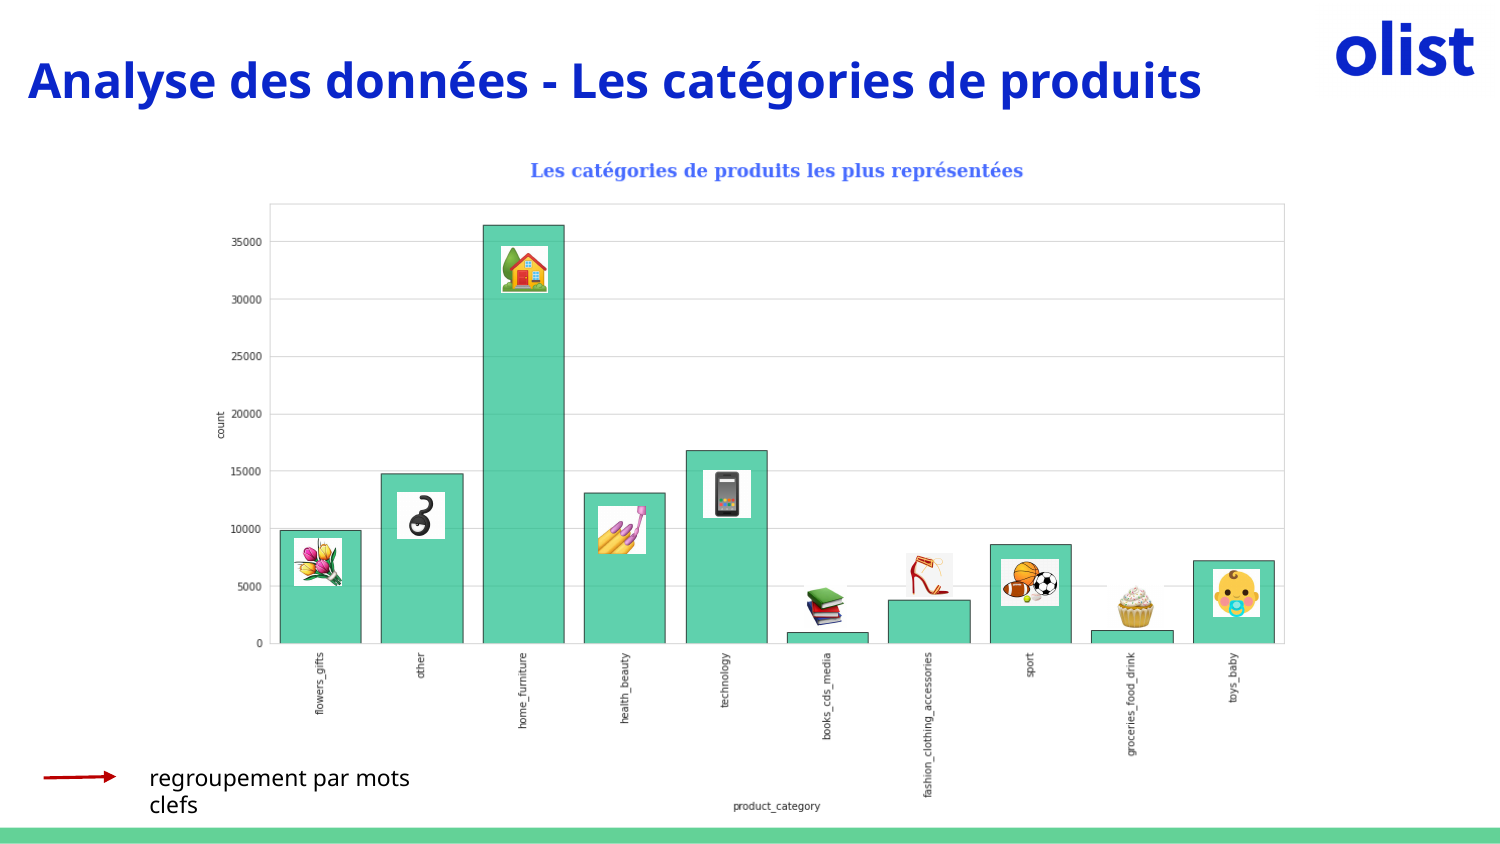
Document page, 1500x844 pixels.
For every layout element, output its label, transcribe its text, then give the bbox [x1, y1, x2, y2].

text_box regroupement par mots clefs [134, 748, 462, 834]
title Analyse des données - Les catégories de produits [13, 35, 1401, 130]
picture [209, 154, 1291, 819]
picture [1315, 3, 1495, 98]
